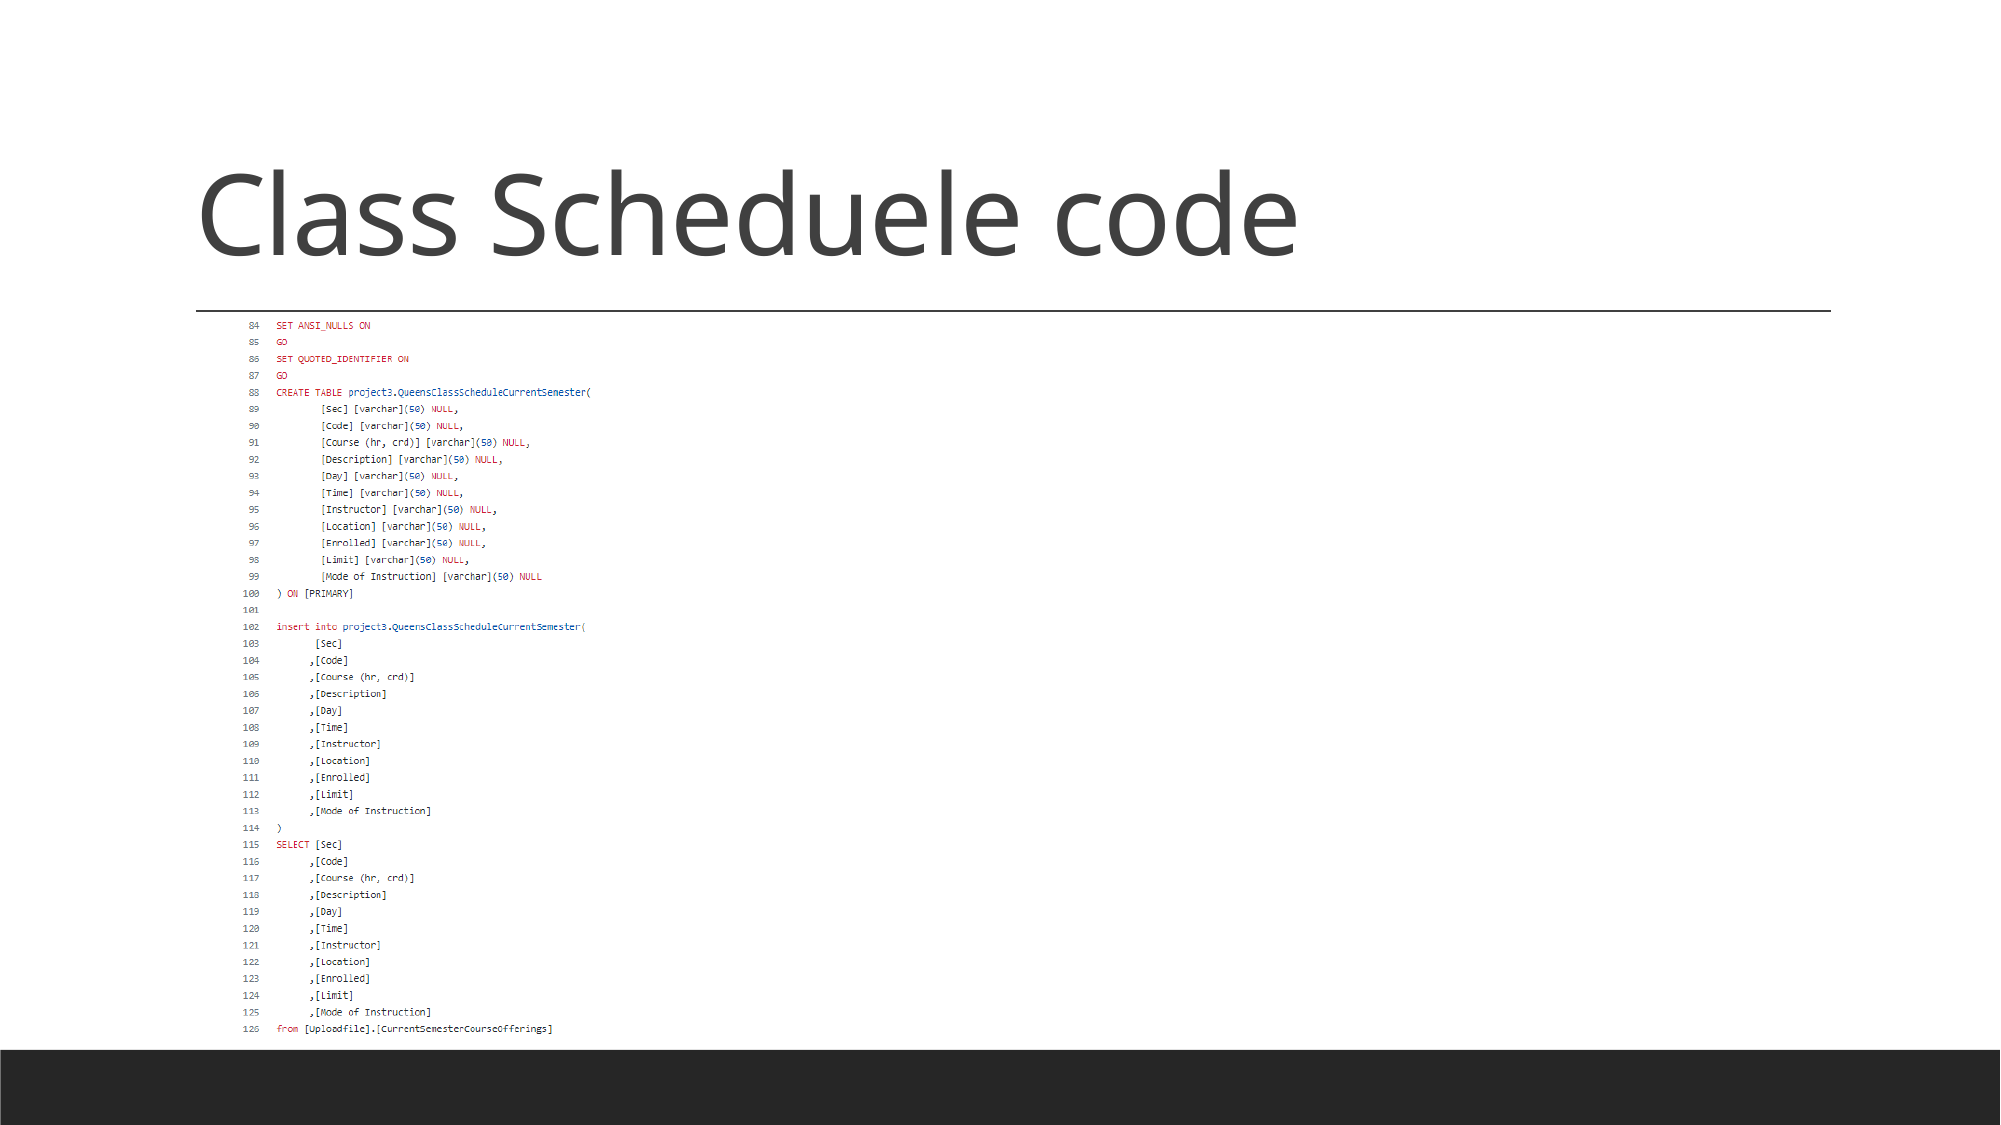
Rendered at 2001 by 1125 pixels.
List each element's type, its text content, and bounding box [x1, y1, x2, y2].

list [240, 317, 707, 1043]
title Class Scheduele code [180, 47, 1830, 285]
